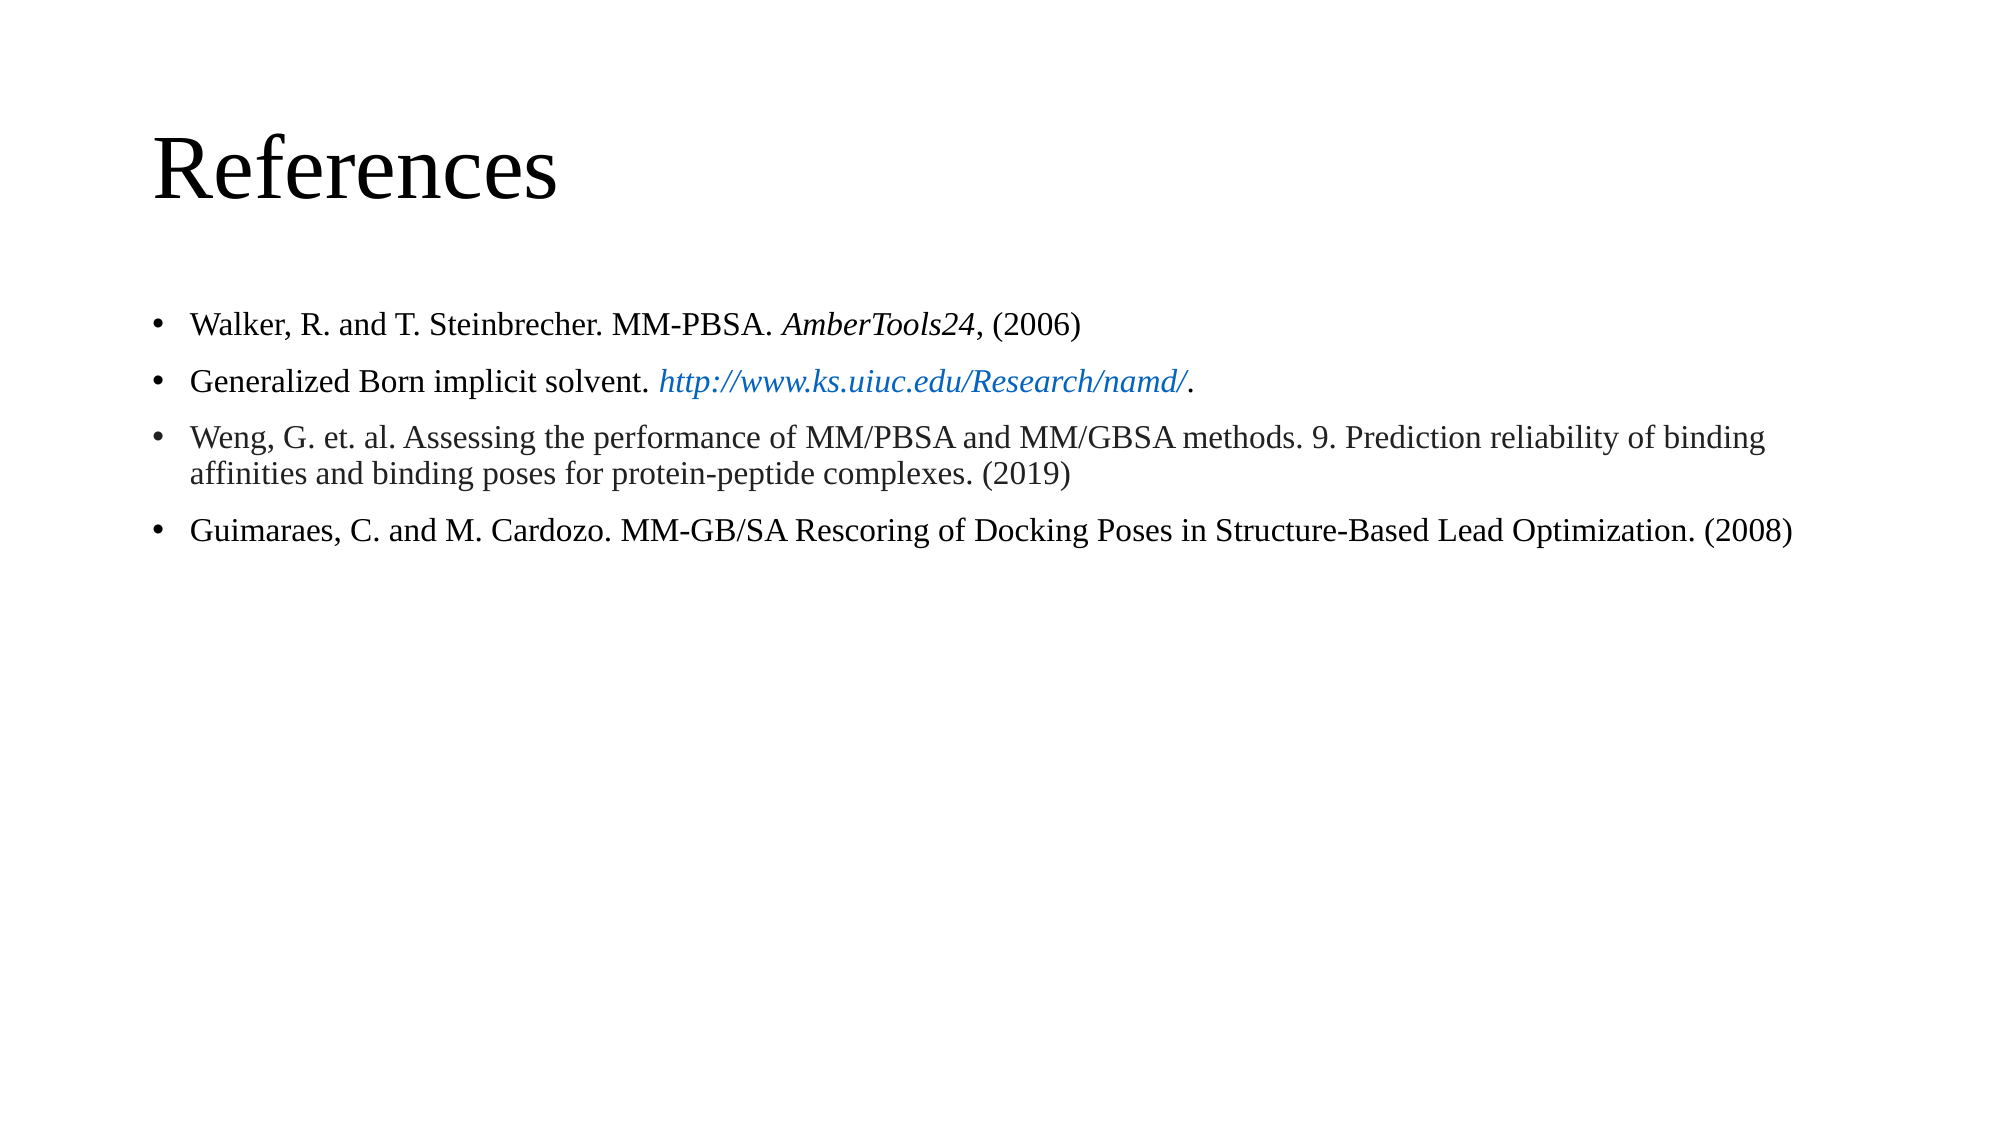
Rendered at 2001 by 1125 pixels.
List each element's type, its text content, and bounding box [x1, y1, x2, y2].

list Walker, R. and T. Steinbrecher. MM-PBSA. AmberTools24, (2006) Generalized Born implicit solvent. http://www.ks.uiuc.edu/Research/namd/. Weng, G. et. al. Assessing the performance of MM/PBSA and MM/GBSA methods. 9. Prediction reliability of binding affinities and binding poses for protein-peptide complexes. (2019) Guimaraes, C. and M. Cardozo. MM-GB/SA Rescoring of Docking Poses in Structure-Based Lead Optimization. (2008) [137, 299, 1863, 1014]
title References [137, 59, 1863, 278]
